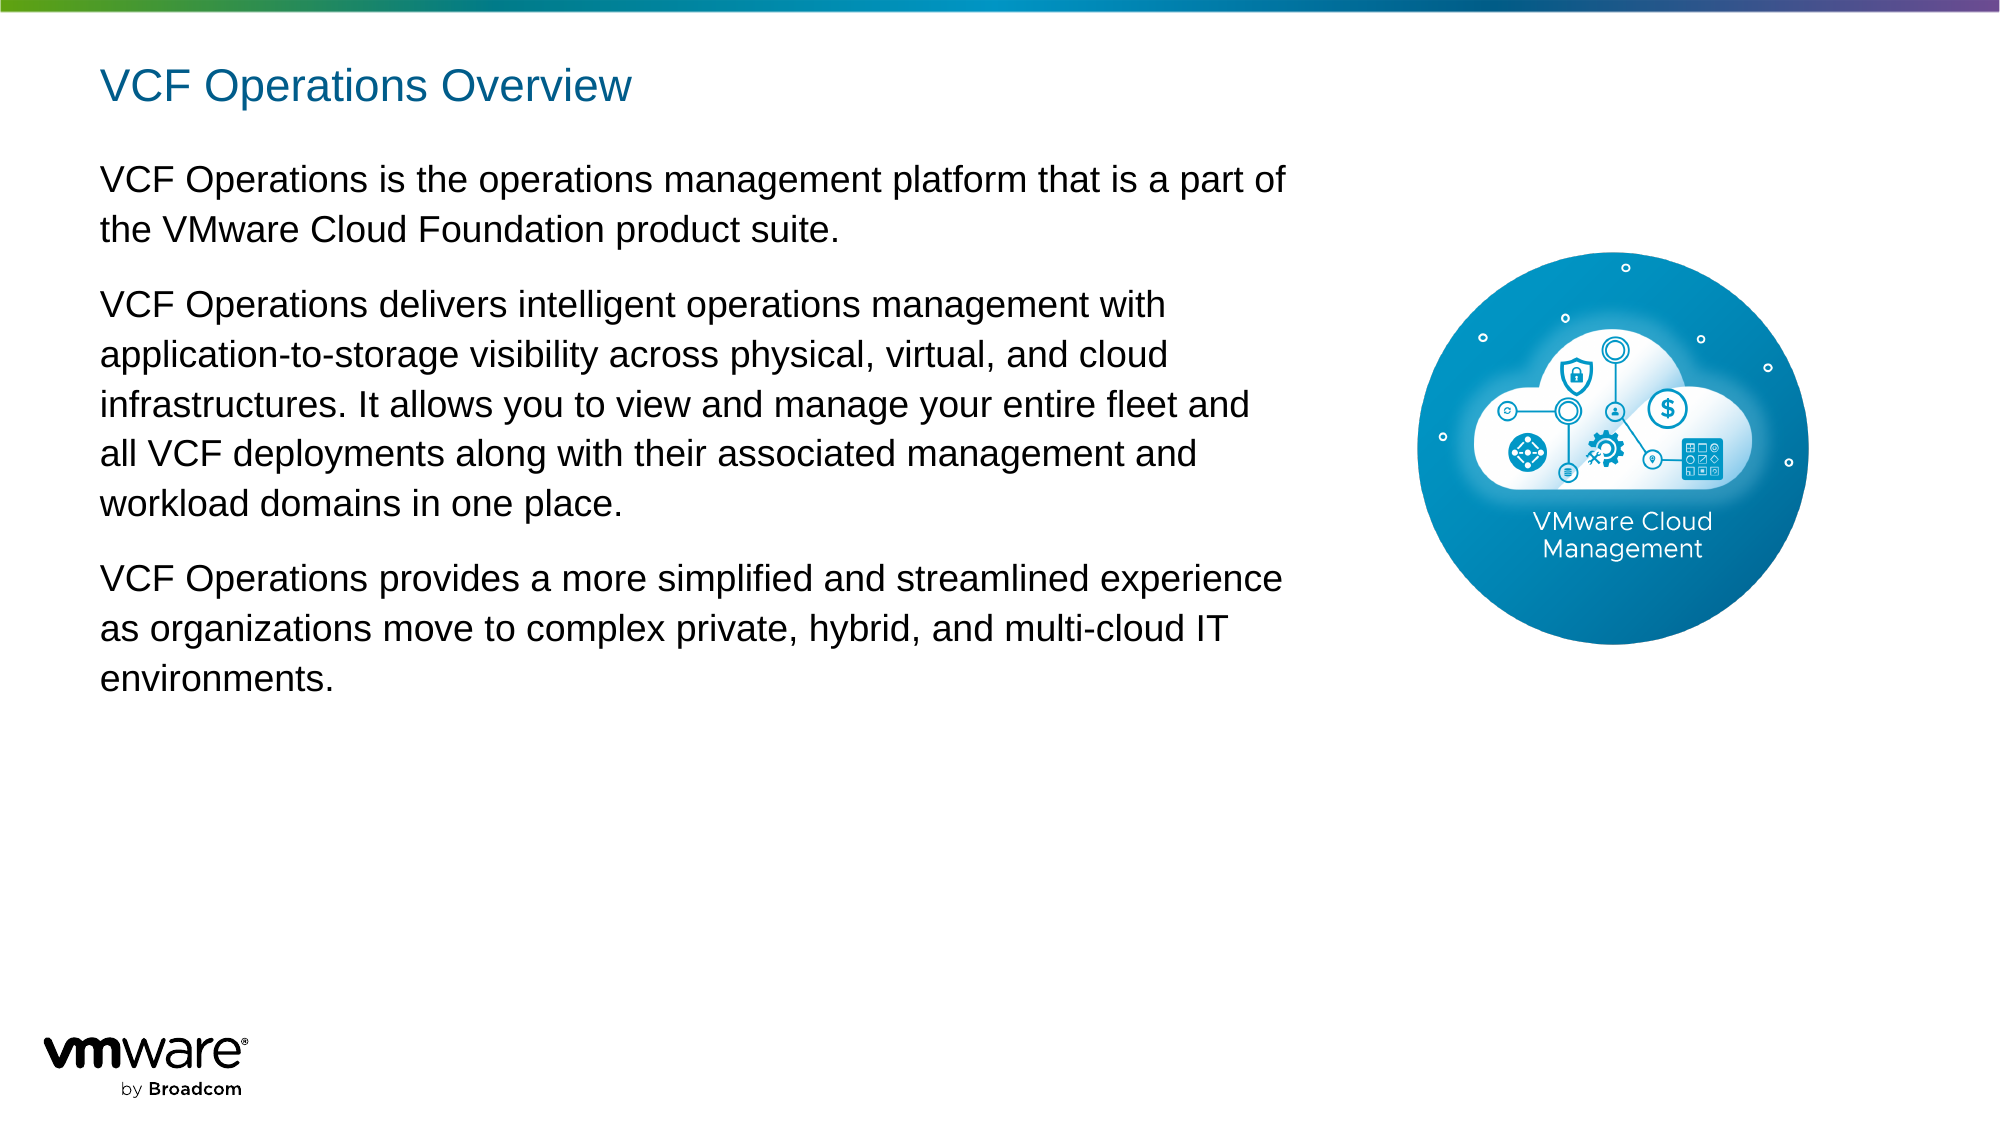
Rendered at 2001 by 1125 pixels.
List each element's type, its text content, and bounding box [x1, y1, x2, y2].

list VCF Operations is the operations management platform that is a part of the VMware Cloud Foundation product suite. VCF Operations delivers intelligent operations management with application-to-storage visibility across physical, virtual, and cloud infrastructures. It allows you to view and manage your entire fleet and all VCF deployments along with their associated management and workload domains in one place. VCF Operations provides a more simplified and streamlined experience as organizations move to complex private, hybrid, and multi-cloud IT environments. [99, 149, 1292, 1012]
title VCF Operations Overview [99, 54, 1900, 113]
picture [0, 0, 2000, 30]
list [1313, 149, 1901, 736]
